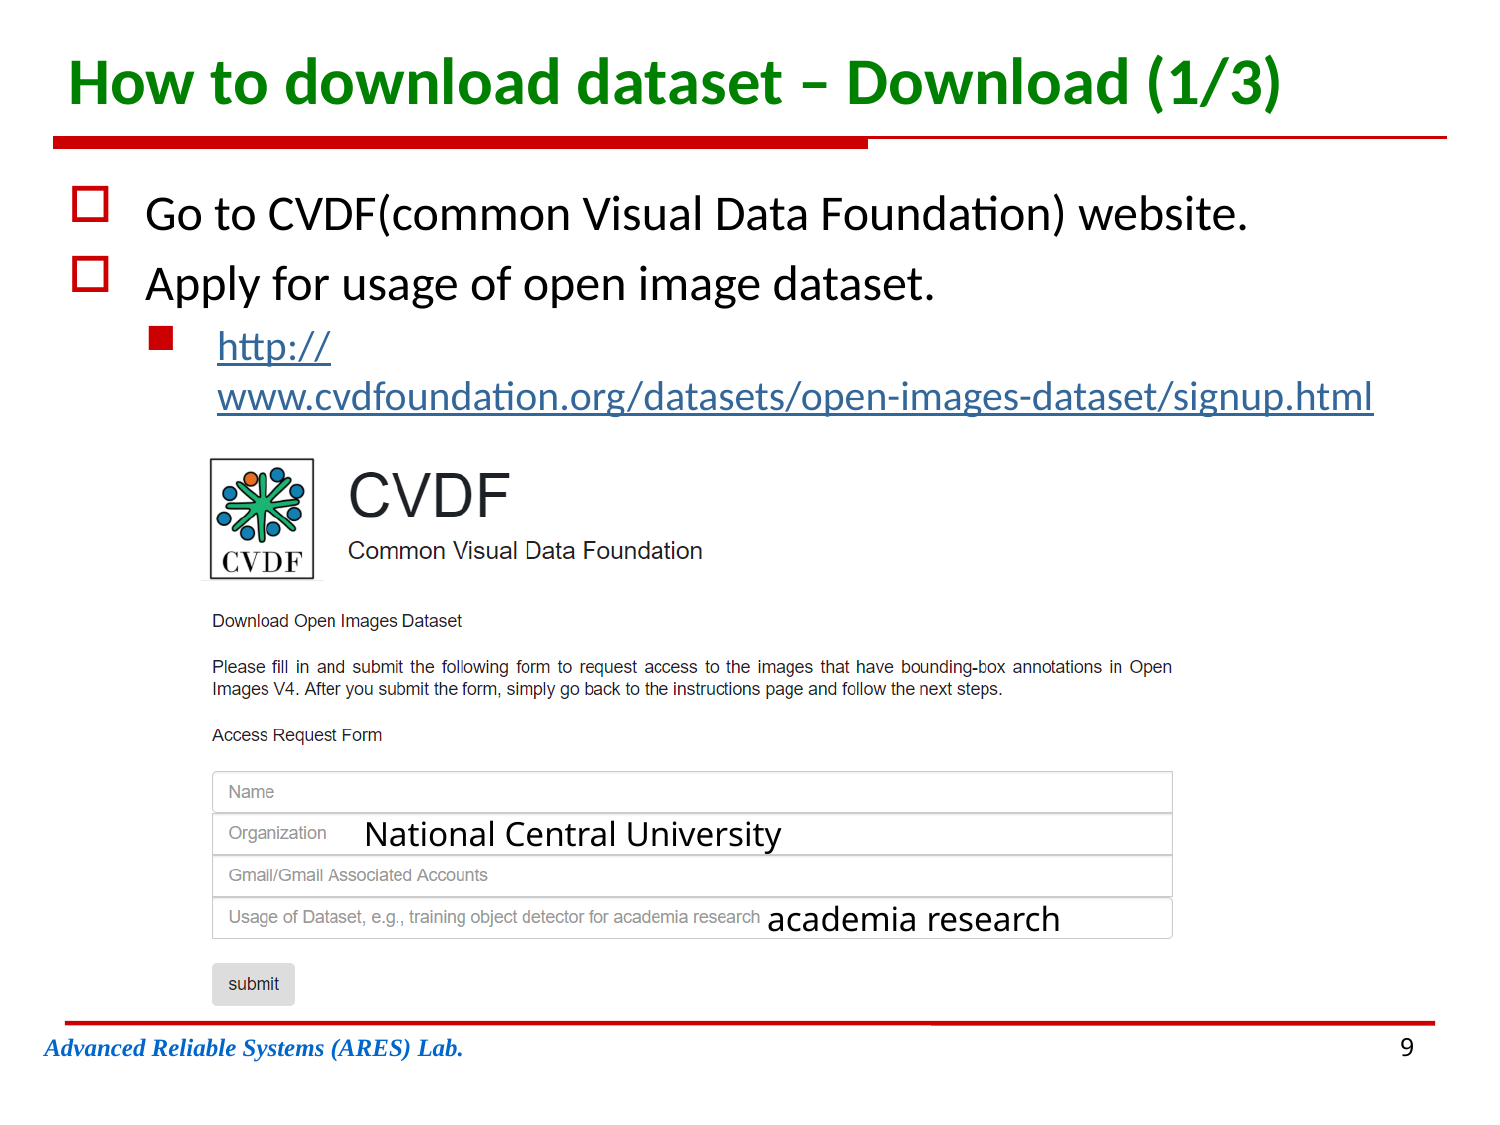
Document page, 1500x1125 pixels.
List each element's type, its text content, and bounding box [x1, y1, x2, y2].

list Go to CVDF(common Visual Data Foundation) website. Apply for usage of open image dataset. http://www.cvdfoundation.org/datasets/open-images-dataset/signup.html [52, 172, 1448, 1012]
slide_number Advanced Reliable Systems (ARES) Lab. [29, 1024, 491, 1103]
title How to download dataset – Download (1/3) [52, 18, 1448, 126]
slide_number 9 [1104, 1024, 1430, 1103]
picture [201, 447, 1183, 1012]
